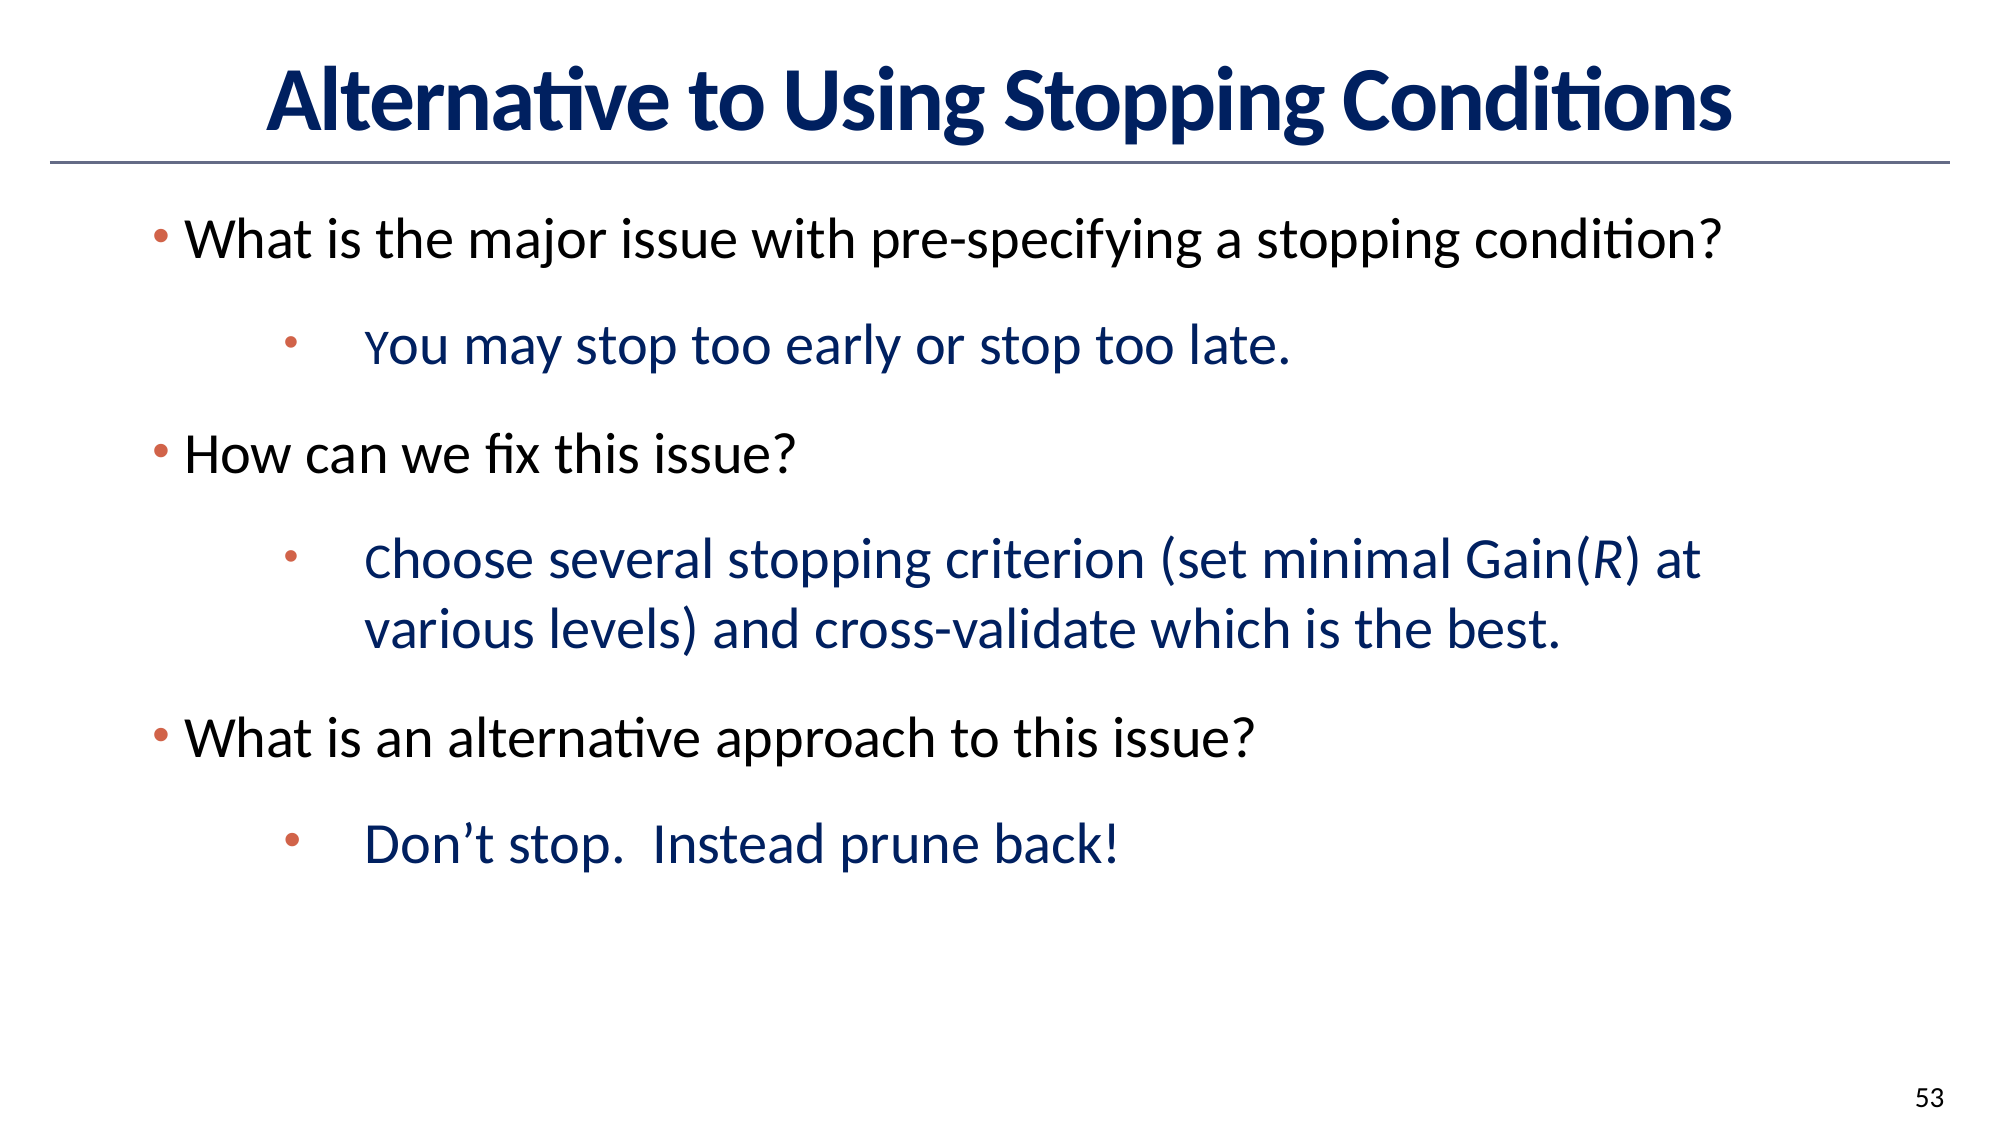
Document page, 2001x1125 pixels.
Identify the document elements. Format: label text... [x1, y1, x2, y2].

title Alternative to Using Stopping Conditions [99, 24, 1900, 163]
list What is the major issue with pre-specifying a stopping condition? You may stop too early or stop too late. How can we fix this issue? Choose several stopping criterion (set minimal Gain(R) at various levels) and cross-validate which is the best. What is an alternative approach to this issue? Don’t stop. Instead prune back! [136, 193, 1831, 918]
slide_number 53 [1899, 1071, 2000, 1125]
